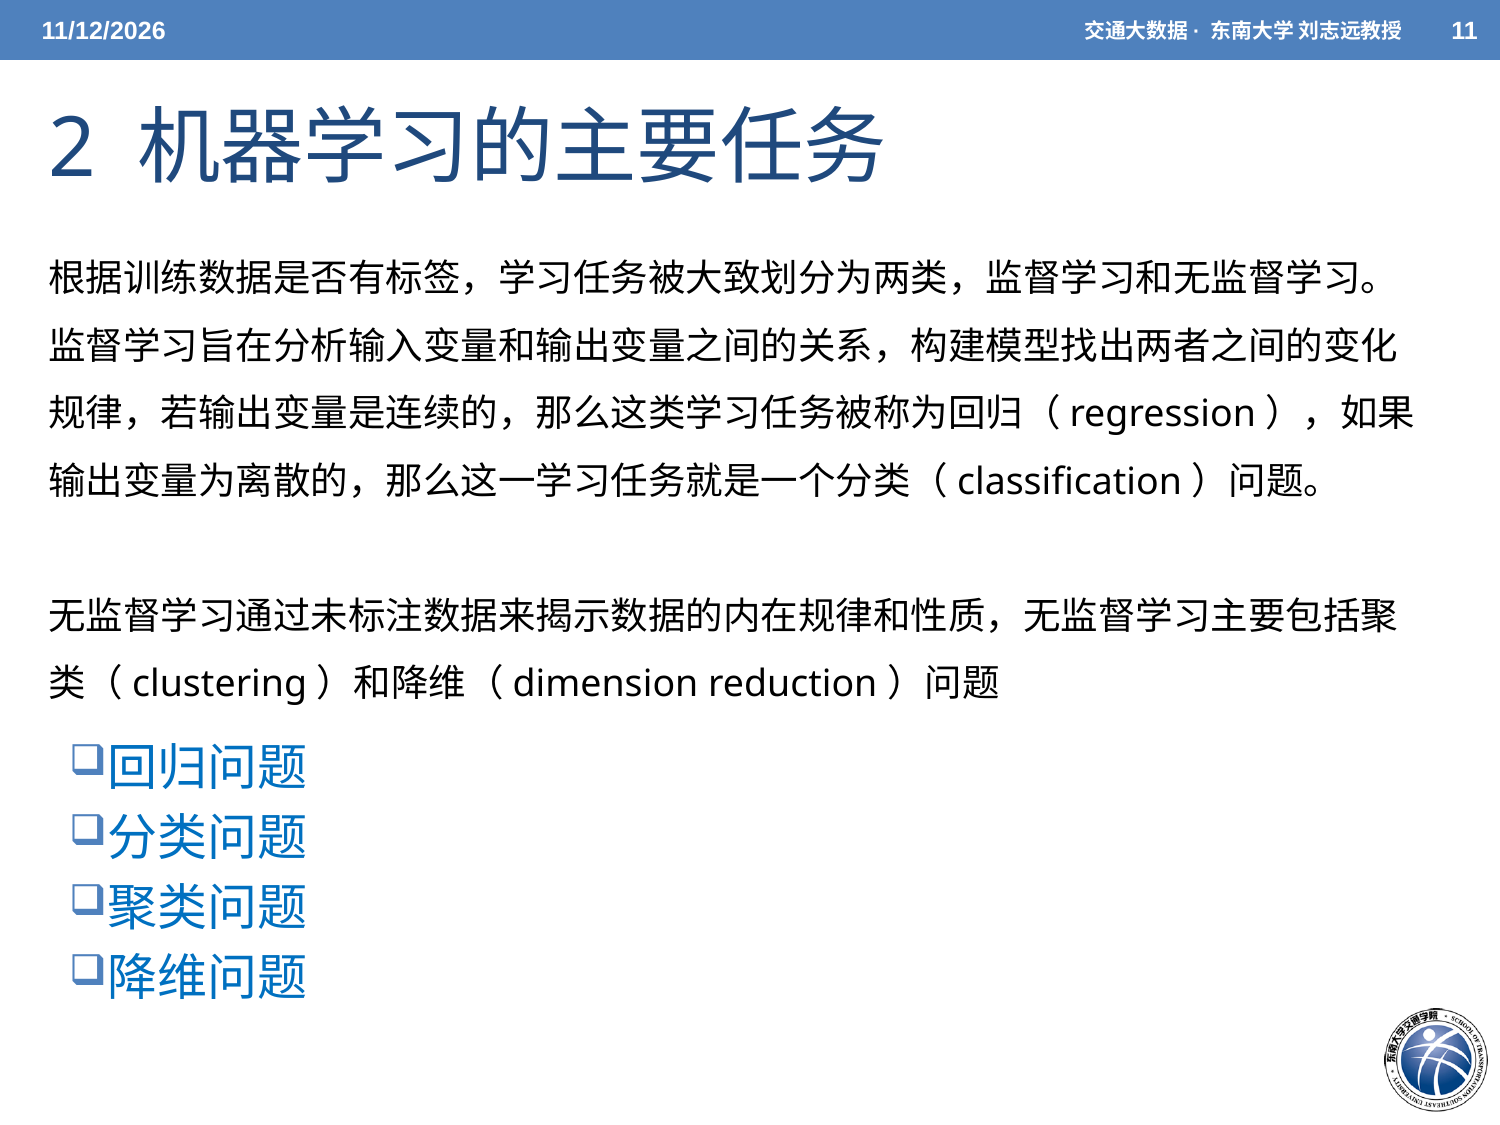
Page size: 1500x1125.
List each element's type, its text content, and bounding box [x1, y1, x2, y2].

text_box 根据训练数据是否有标签，学习任务被大致划分为两类，监督学习和无监督学习。监督学习旨在分析输入变量和输出变量之间的关系，构建模型找出两者之间的变化规律，若输出变量是连续的，那么这类学习任务被称为回归（regression），如果输出变量为离散的，那么这一学习任务就是一个分类（classification）问题。 无监督学习通过未标注数据来揭示数据的内在规律和性质，无监督学习主要包括聚类（clustering）和降维（dimension reduction）问题 [33, 224, 1437, 712]
picture [1384, 1008, 1489, 1112]
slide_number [26, 2, 502, 58]
title 2 机器学习的主要任务 [33, 61, 1384, 224]
list 回归问题 分类问题 聚类问题 降维问题 [54, 727, 1416, 1024]
slide_number 11 [1436, 2, 1500, 58]
footer 交通大数据· 东南大学 刘志远教授 [624, 2, 1418, 58]
